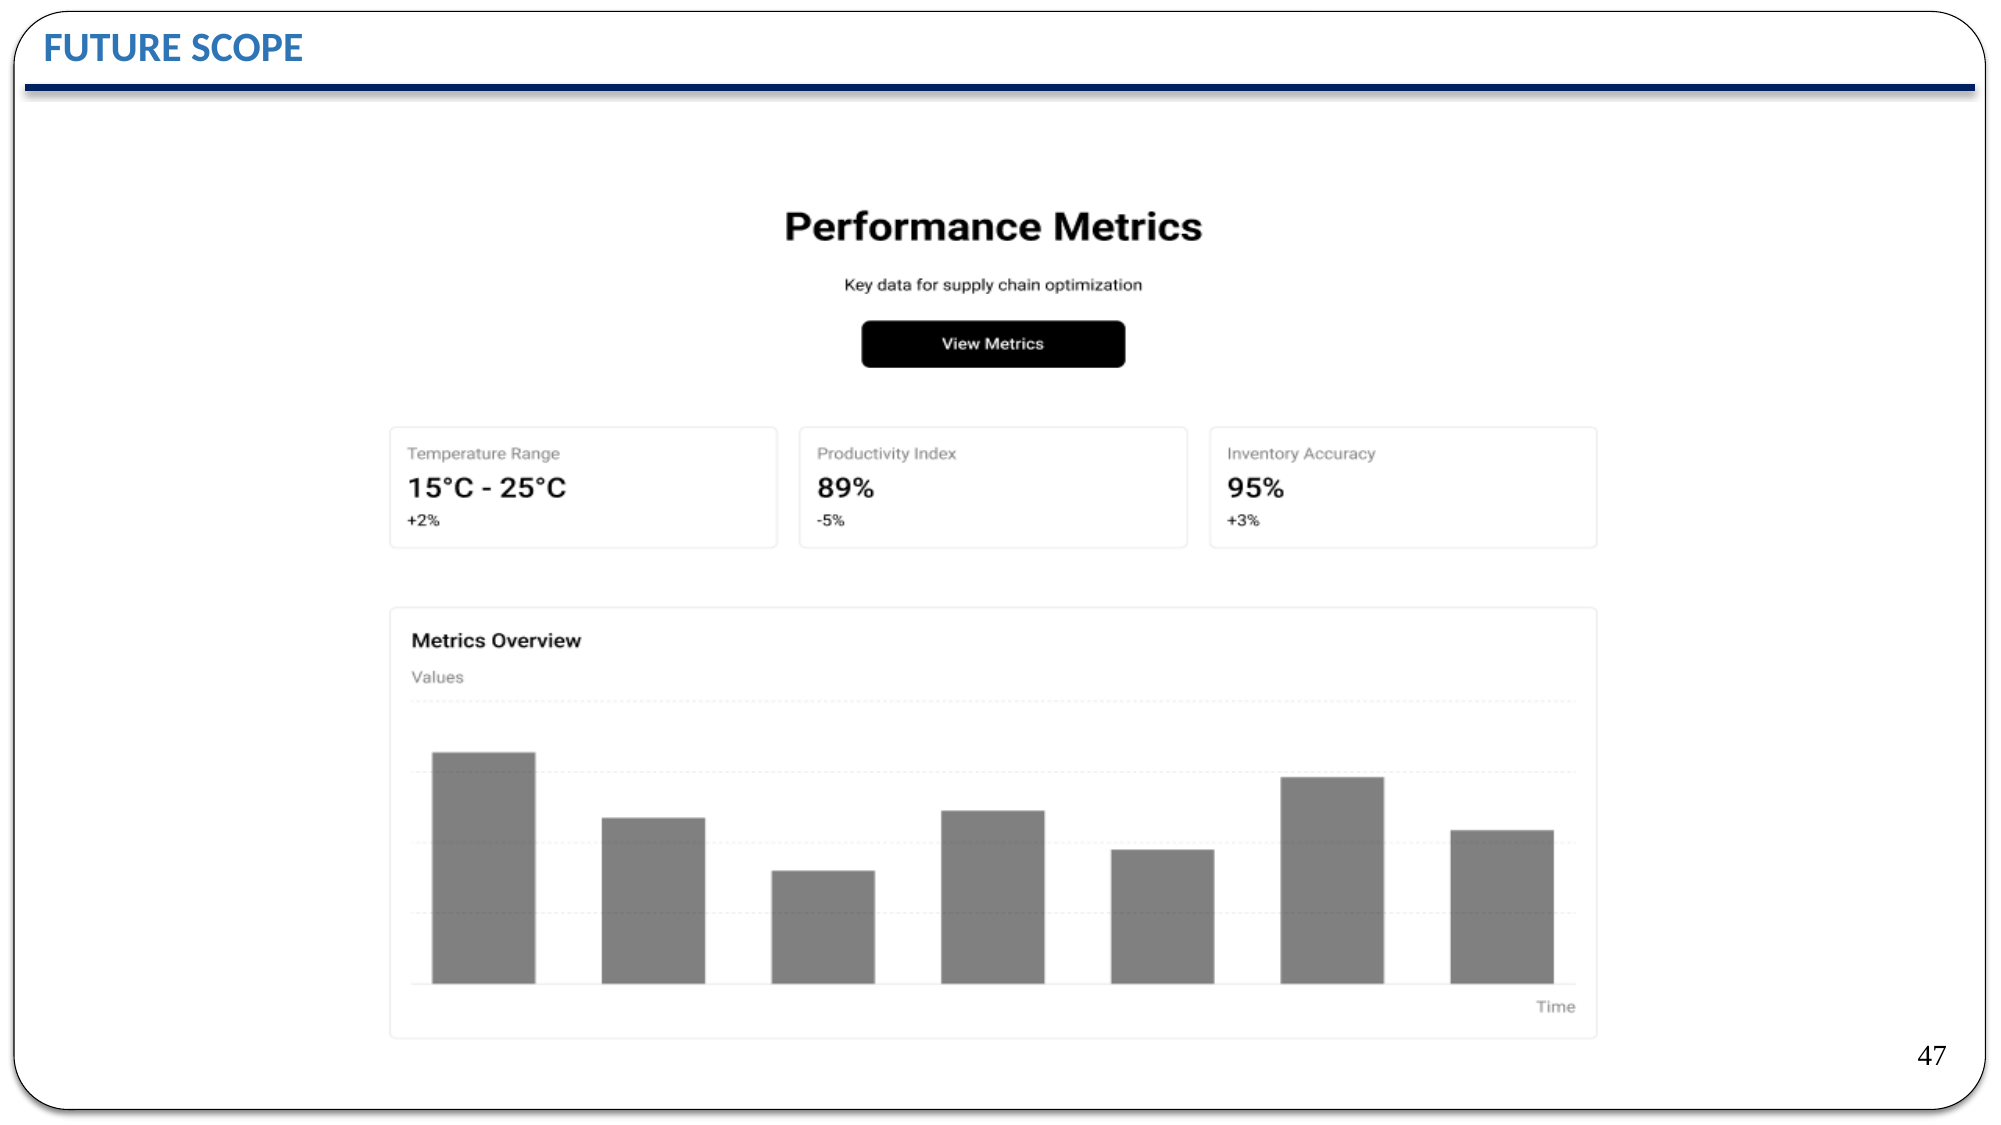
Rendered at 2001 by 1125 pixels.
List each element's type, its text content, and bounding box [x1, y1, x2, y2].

text_box FUTURE SCOPE [28, 12, 2000, 78]
picture [216, 152, 1784, 1094]
slide_number 47 [1882, 1016, 1983, 1092]
